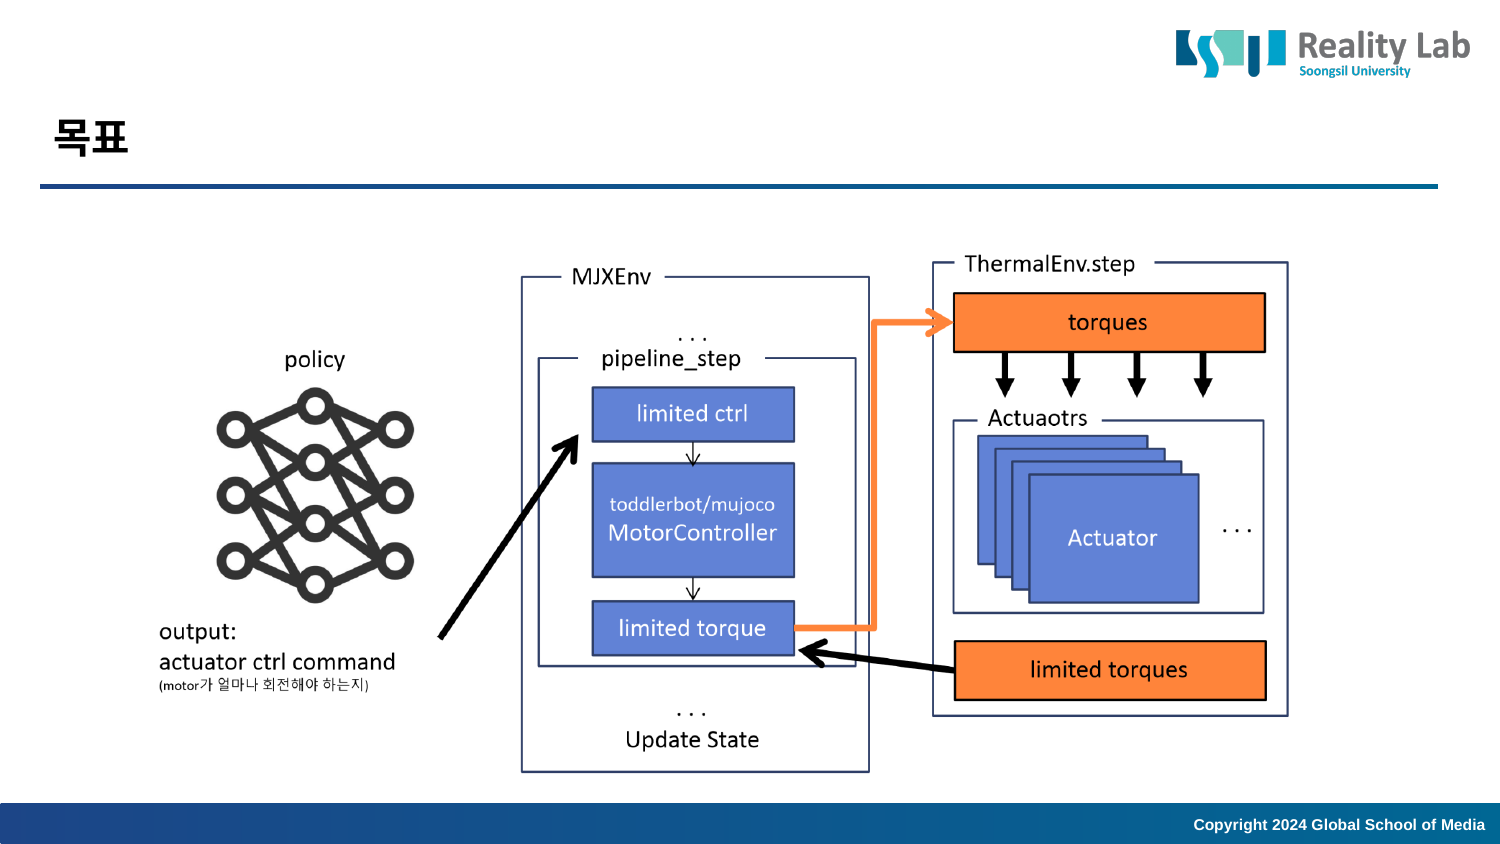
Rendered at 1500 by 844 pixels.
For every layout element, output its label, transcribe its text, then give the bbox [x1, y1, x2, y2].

text_box [0, 803, 1062, 844]
picture [155, 212, 1323, 778]
text_box [40, 184, 1438, 189]
picture [1174, 28, 1473, 79]
title 목표 [38, 90, 1437, 185]
text_box Copyright 2024 Global School of Media [1062, 801, 1500, 844]
